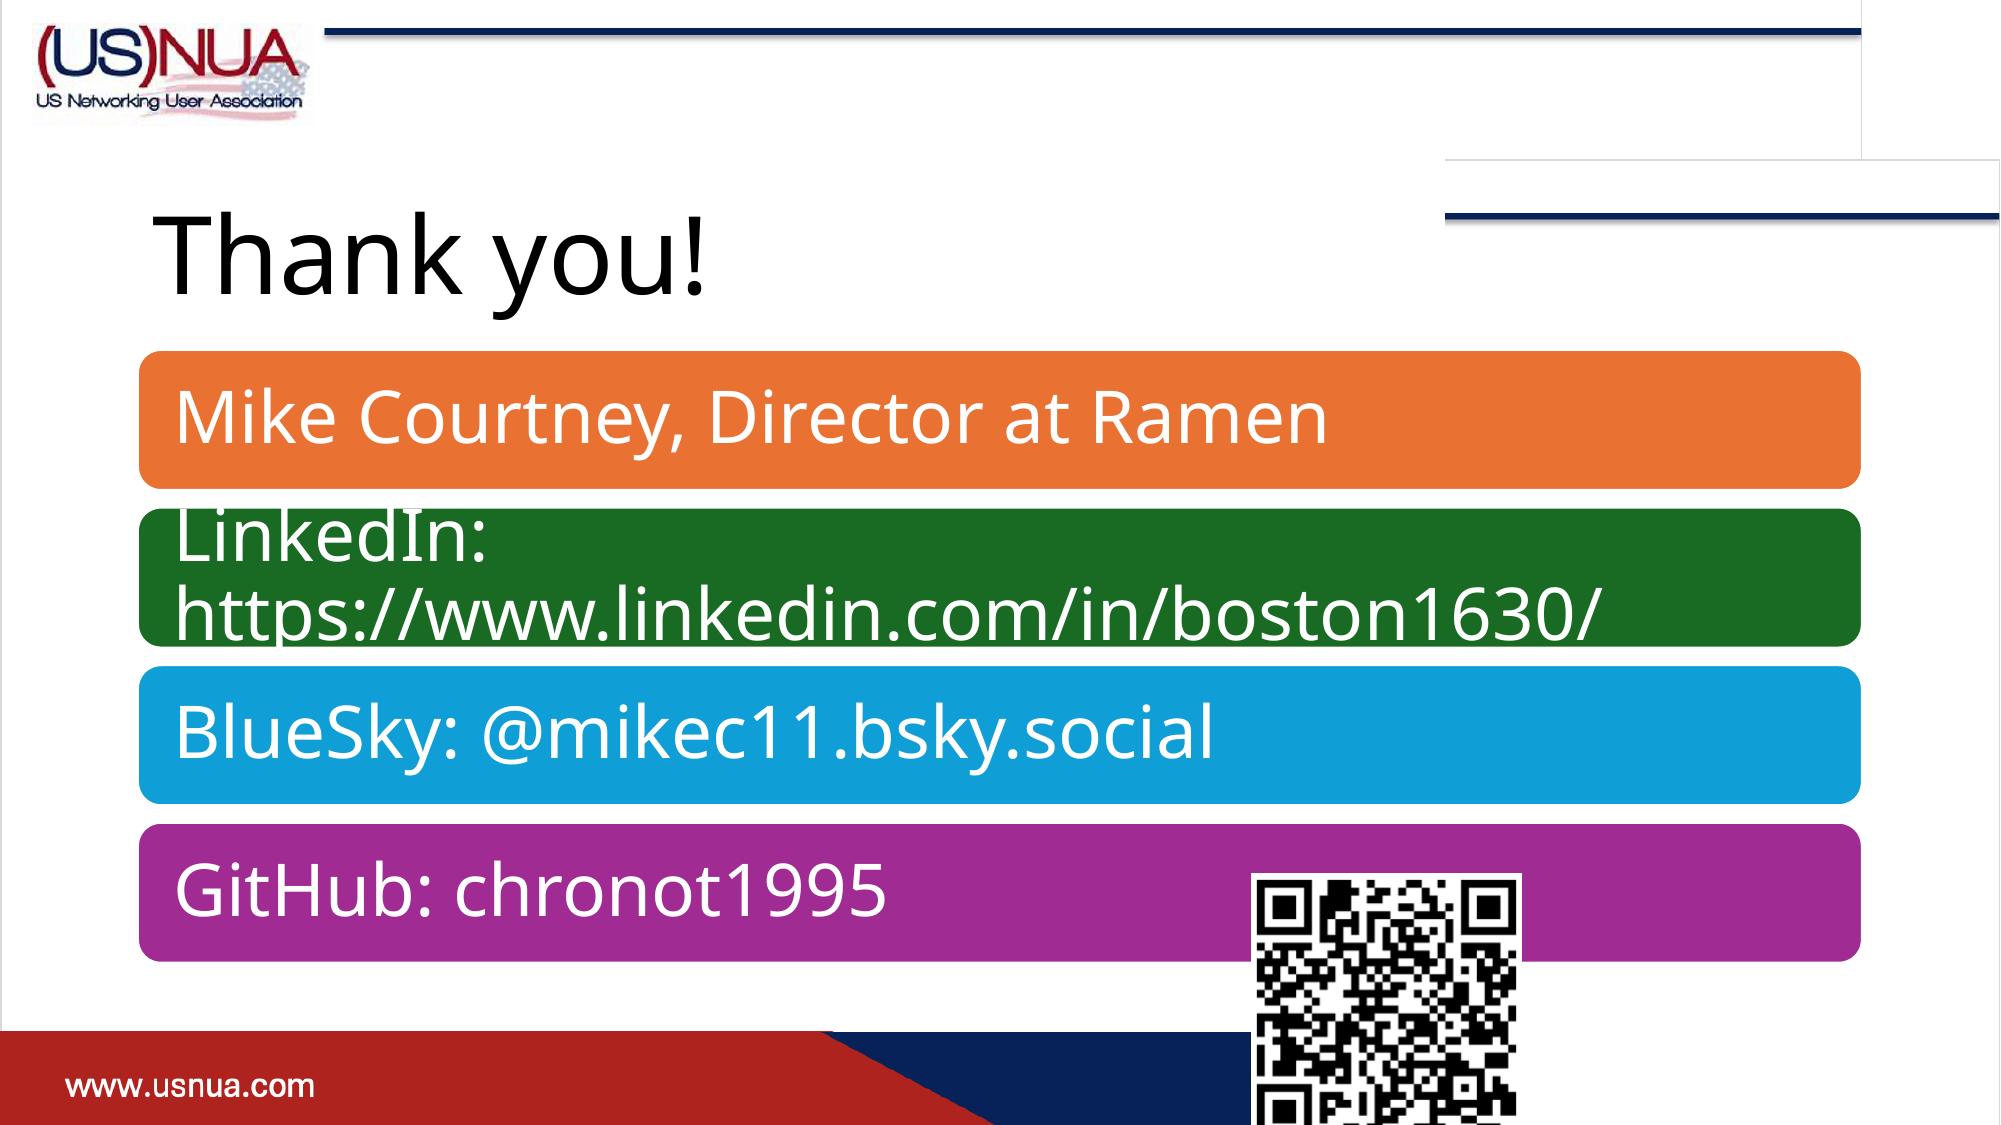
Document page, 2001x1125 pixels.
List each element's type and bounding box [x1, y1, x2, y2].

picture [1250, 873, 1522, 1125]
text_box [0, 0, 2000, 1125]
list [136, 298, 1863, 1014]
